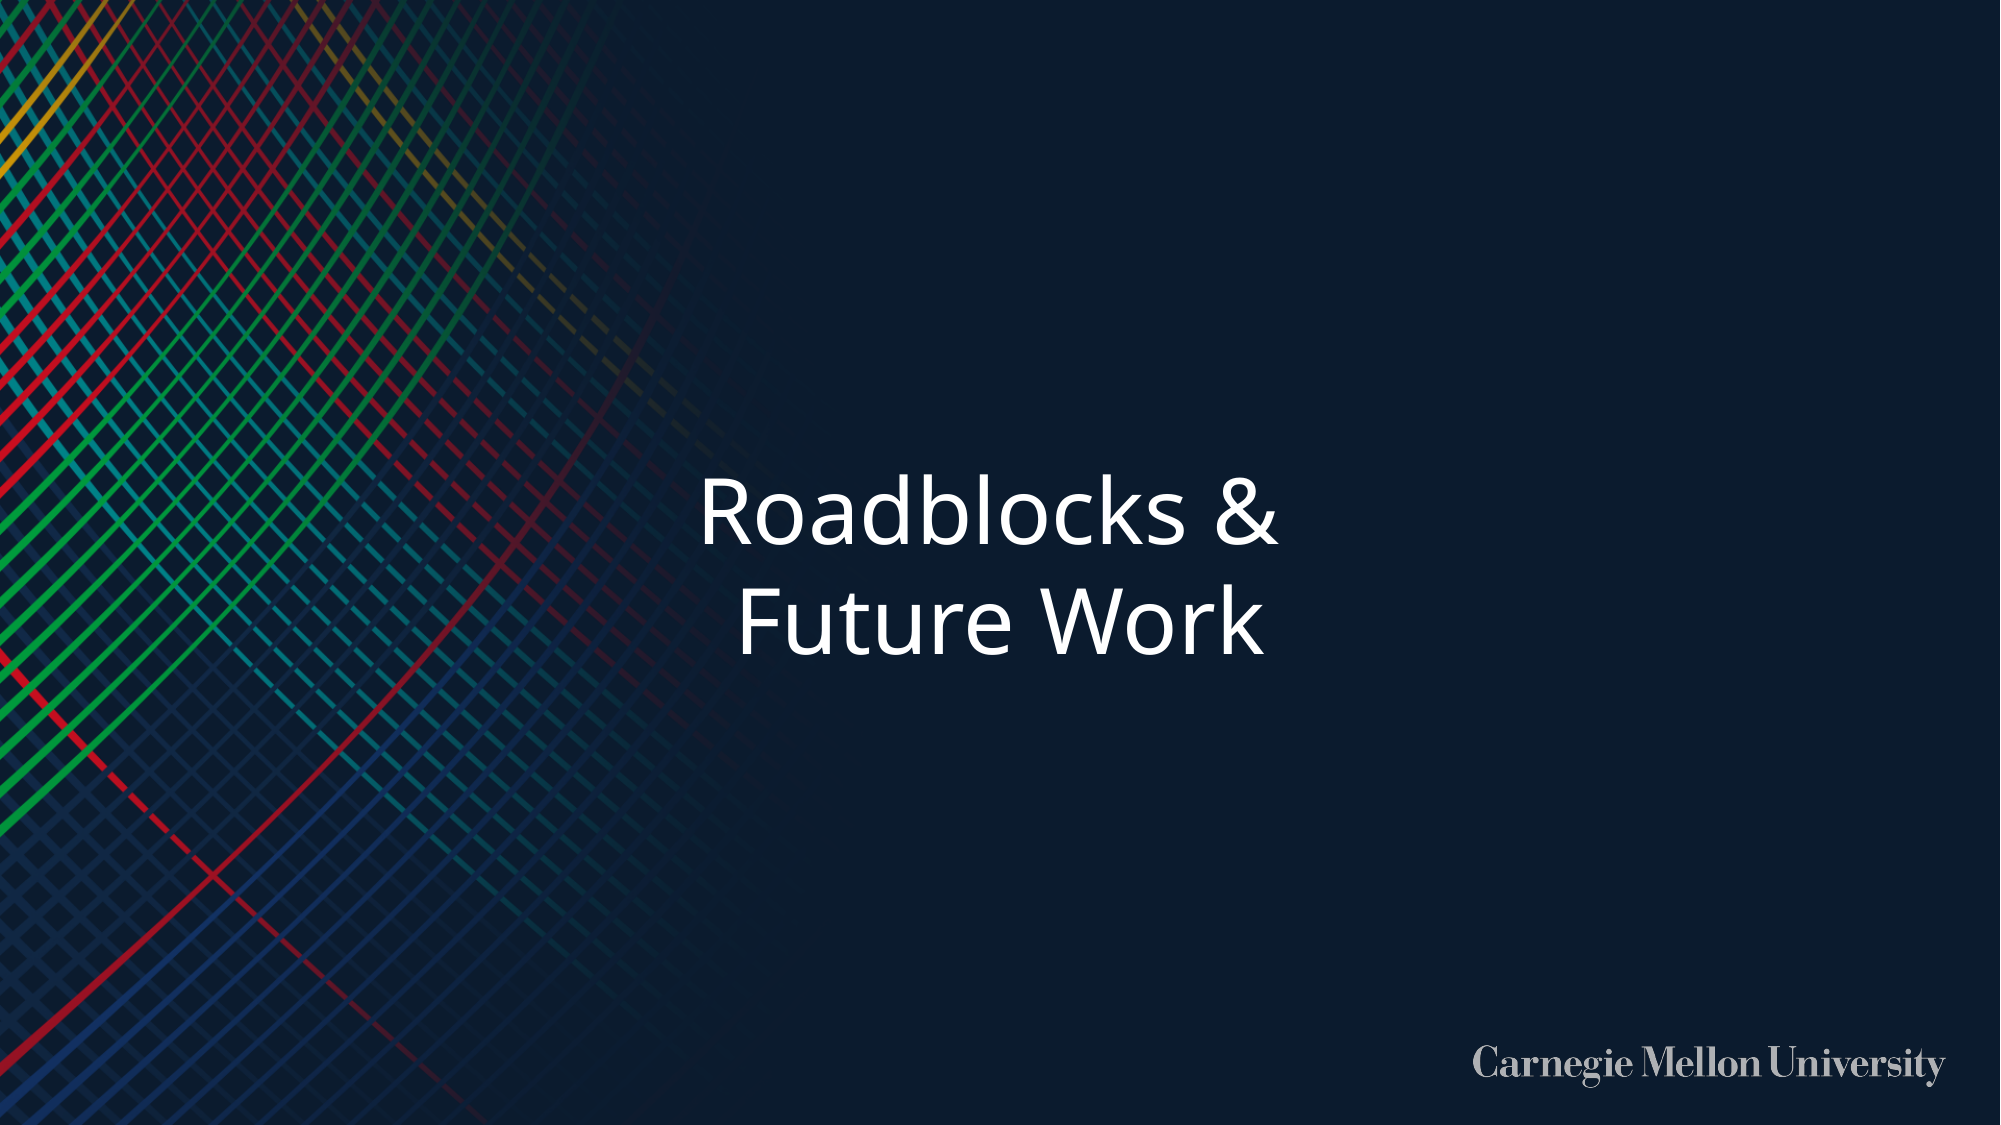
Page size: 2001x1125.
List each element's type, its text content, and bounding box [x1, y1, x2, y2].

picture [0, 0, 2000, 1125]
list Roadblocks & Future Work [365, 499, 1635, 626]
